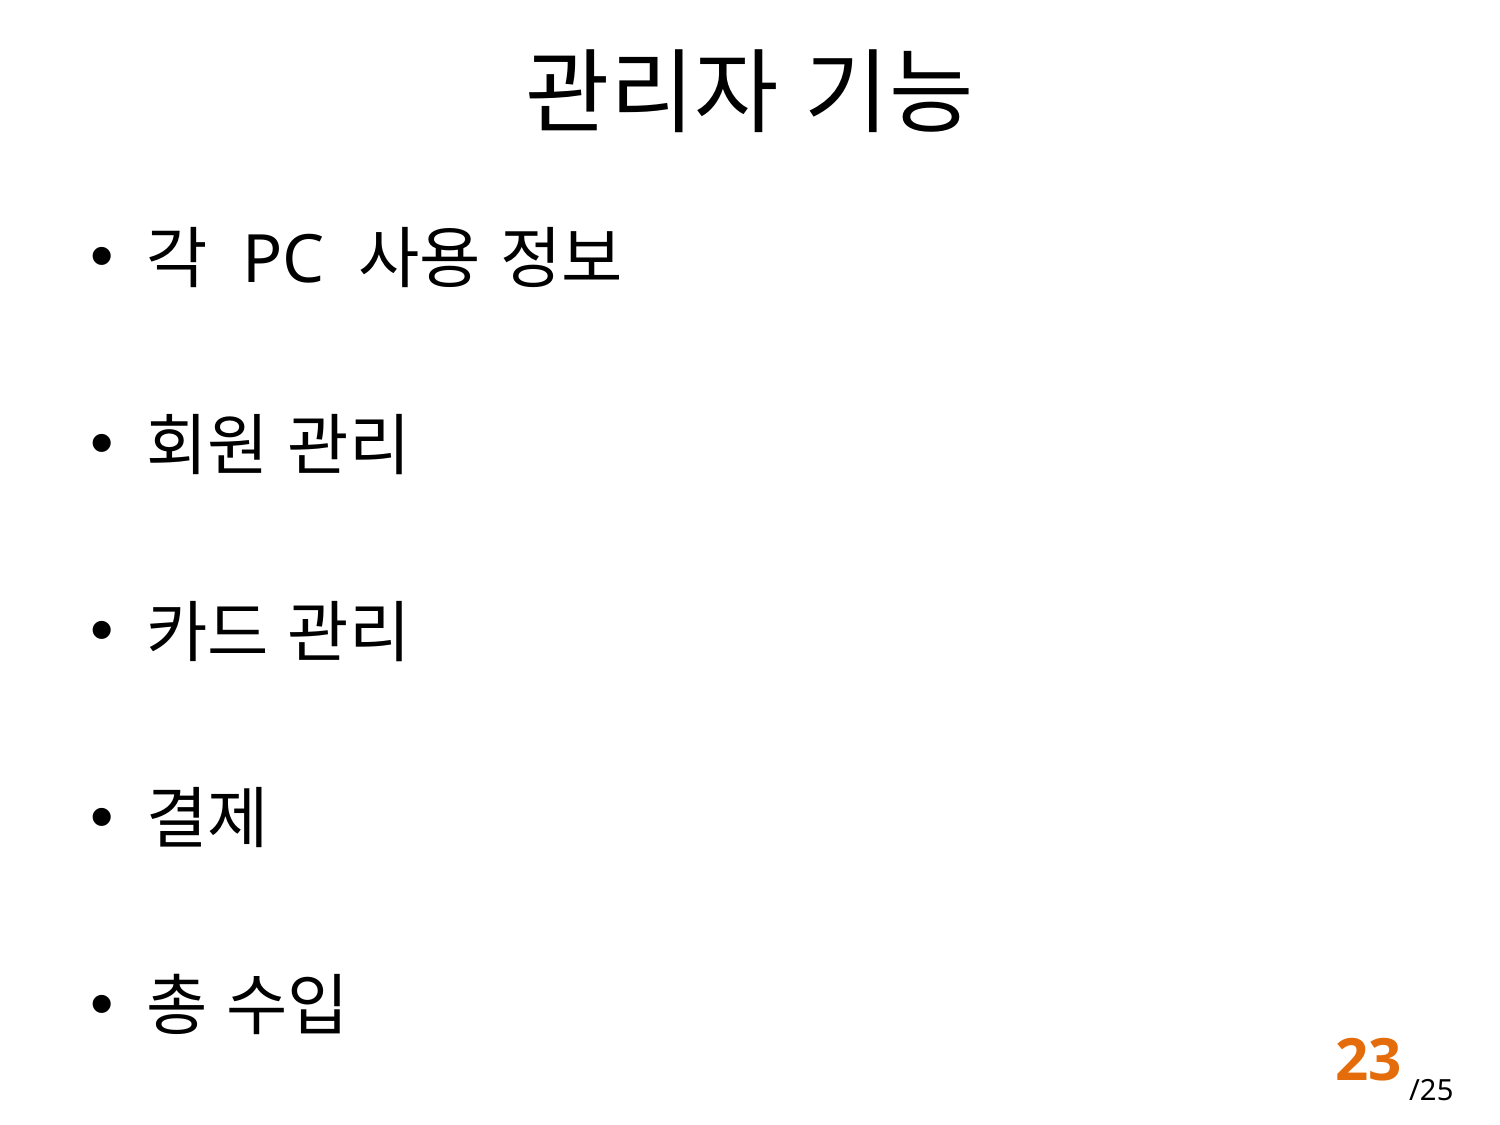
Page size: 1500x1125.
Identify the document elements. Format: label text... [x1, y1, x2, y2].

title 관리자 기능 [75, 0, 1425, 183]
list 각 PC 사용 정보 회원 관리 카드 관리 결제 총 수입 [75, 208, 1425, 1125]
slide_number 23 [1066, 1031, 1417, 1092]
